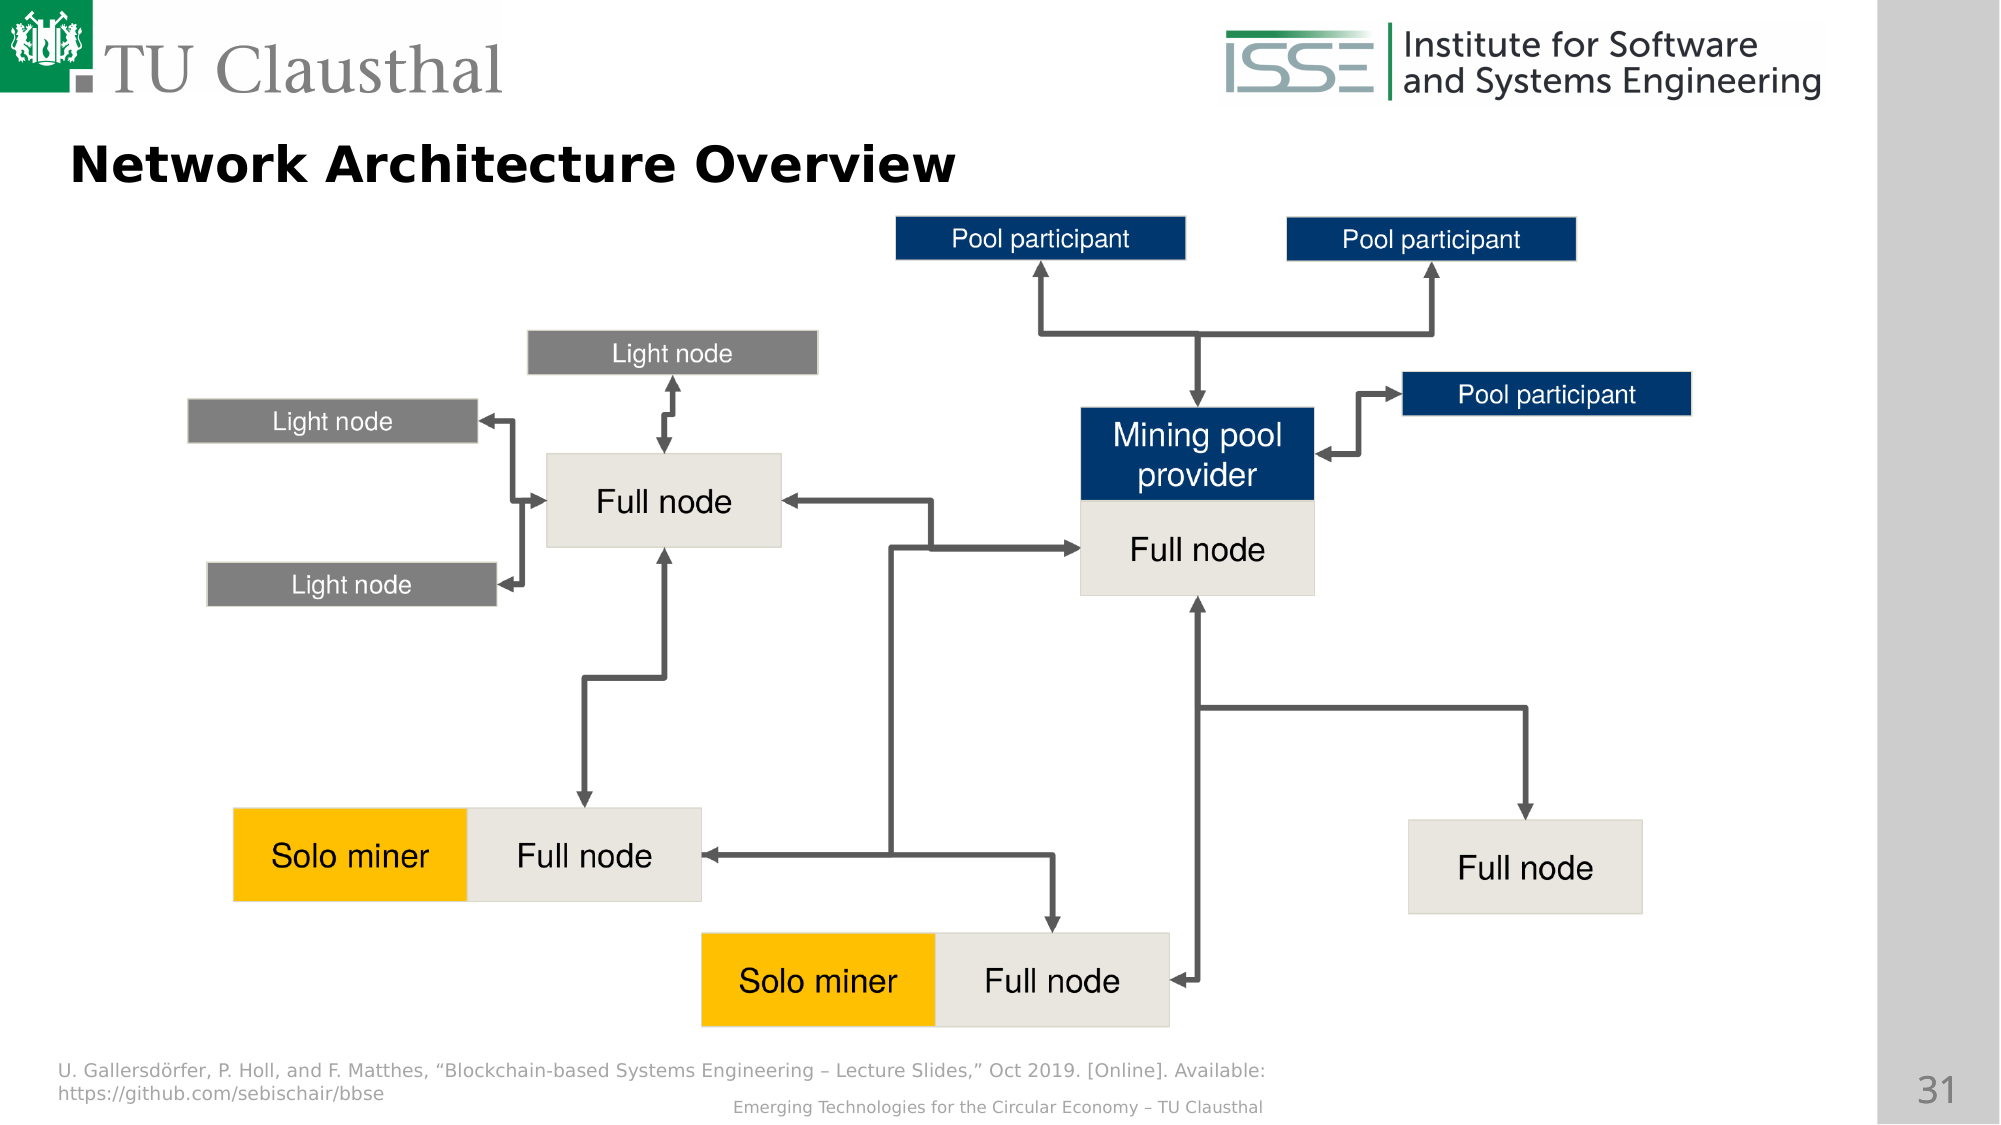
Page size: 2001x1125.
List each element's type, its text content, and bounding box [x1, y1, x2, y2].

text_box U. Gallersdörfer, P. Holl, and F. Matthes, “Blockchain-based Systems Engineering – Lecture Slides,” Oct 2019. [Online]. Available: https://github.com/sebischair/bbse [43, 1051, 1520, 1112]
picture [176, 207, 1697, 1035]
text_box Network Architecture Overview [54, 125, 1819, 208]
picture [0, 0, 502, 93]
picture [1218, 22, 1826, 107]
